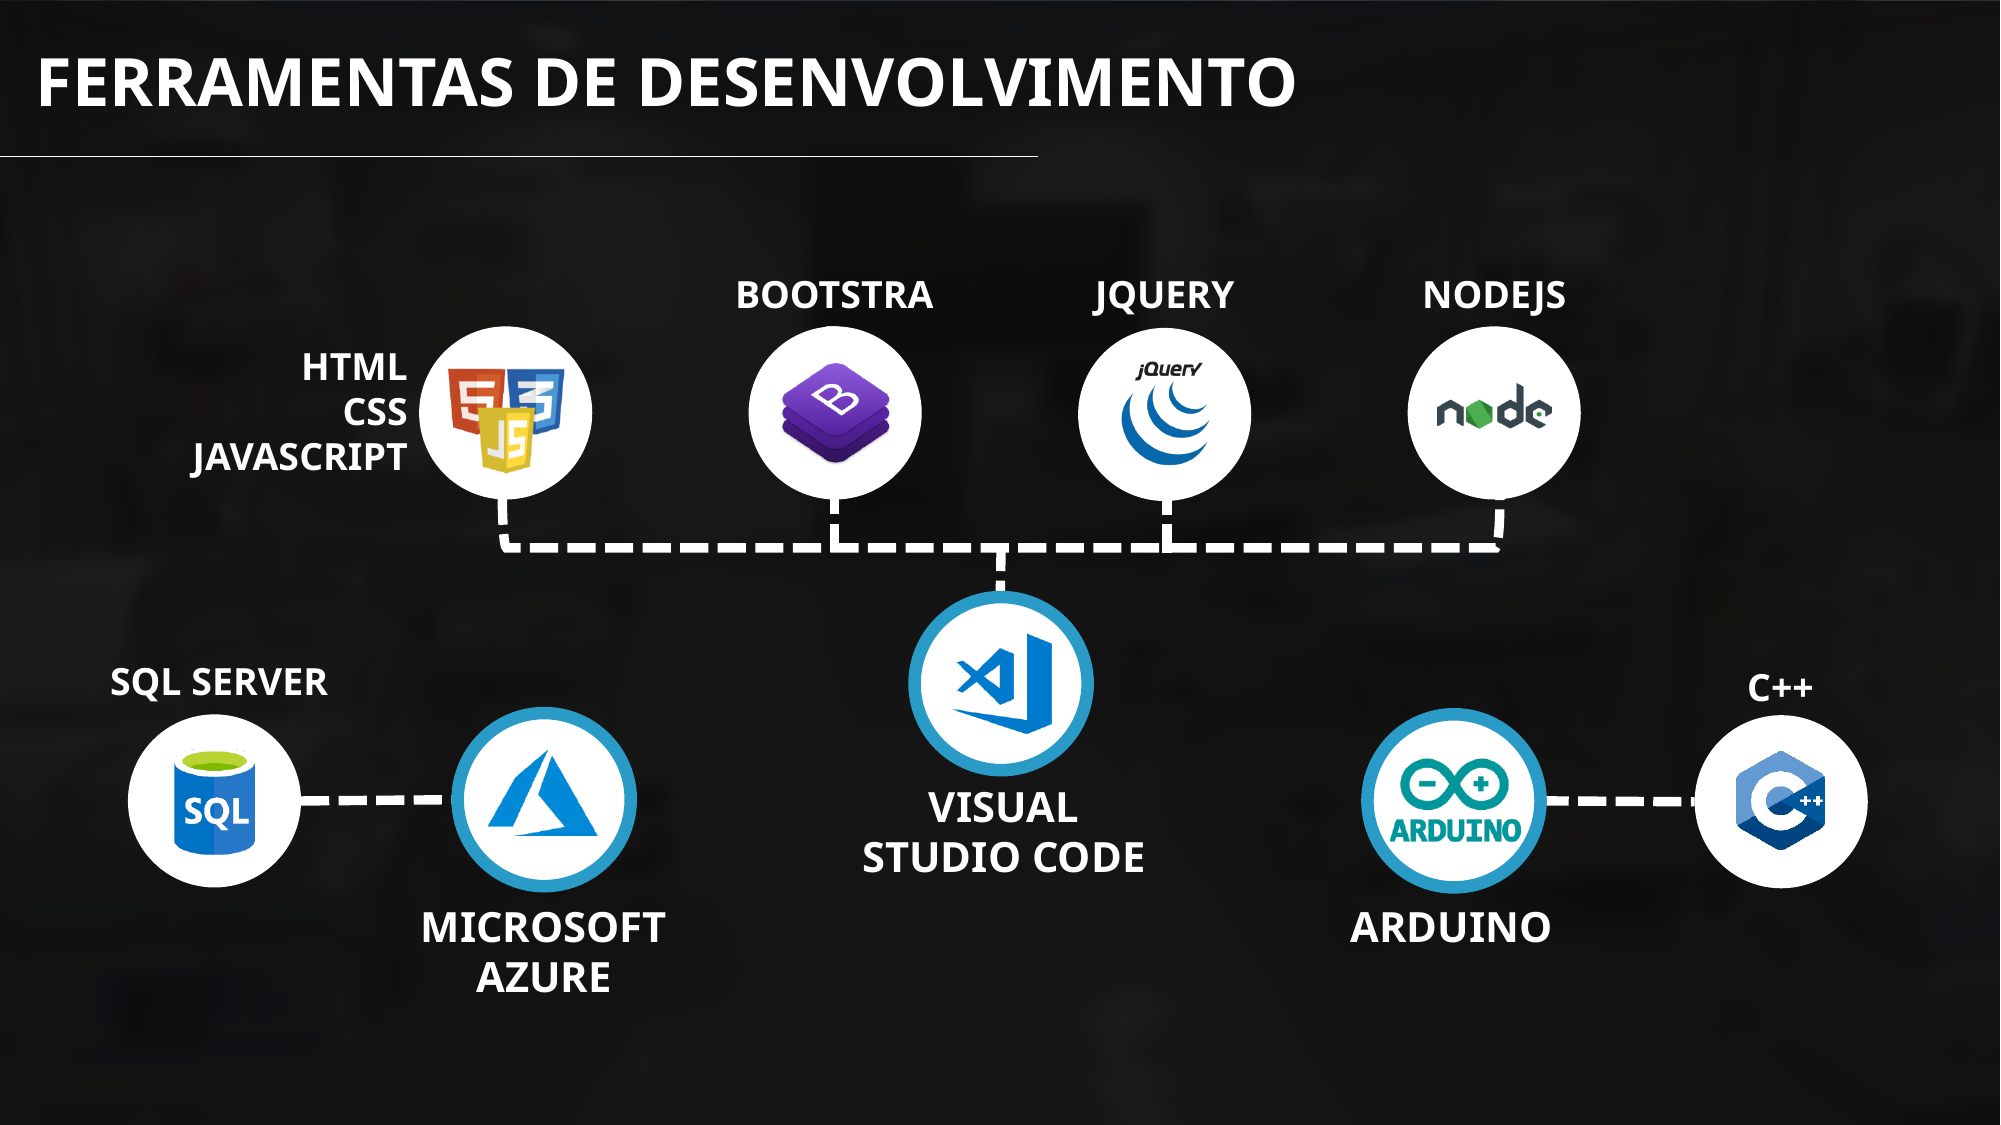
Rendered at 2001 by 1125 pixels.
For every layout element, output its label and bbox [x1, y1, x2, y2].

text_box [0, 0, 2000, 1125]
text_box [419, 326, 1581, 501]
text_box [1367, 714, 1541, 888]
text_box [914, 597, 1088, 771]
picture [1736, 751, 1825, 851]
text_box [127, 714, 302, 888]
text_box [457, 712, 631, 887]
